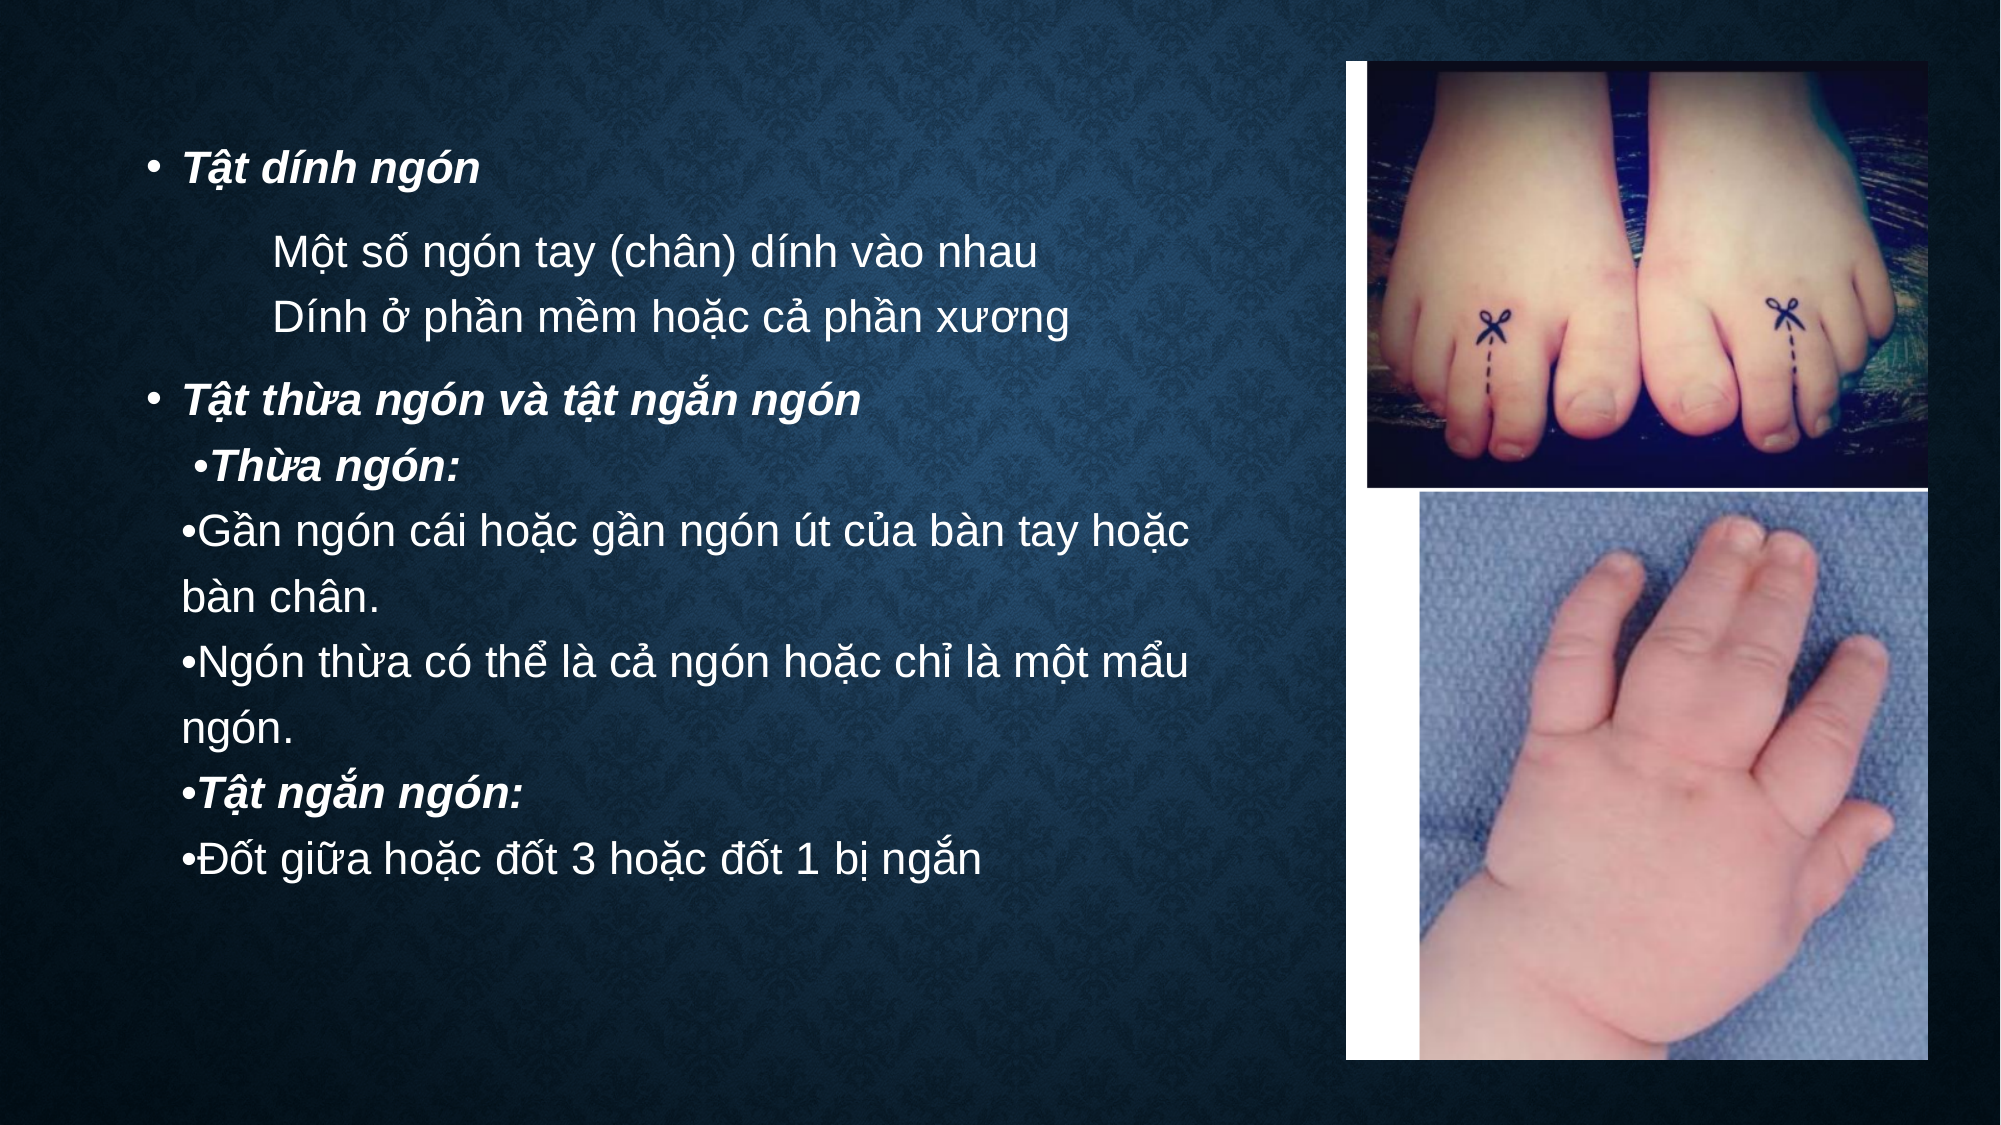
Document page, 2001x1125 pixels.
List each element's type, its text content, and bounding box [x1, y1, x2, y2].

picture [1346, 61, 1929, 1061]
list Tật dính ngón Một số ngón tay (chân) dính vào nhau Dính ở phần mềm hoặc cả phần xương Tật thừa ngón và tật ngắn ngón •Thừa ngón: •Gần ngón cái hoặc gần ngón út của bàn tay hoặc bàn chân. •Ngón thừa có thể là cả ngón hoặc chỉ là một mẩu ngón. •Tật ngắn ngón: •Đốt giữa hoặc đốt 3 hoặc đốt 1 bị ngắn [131, 120, 1222, 1002]
